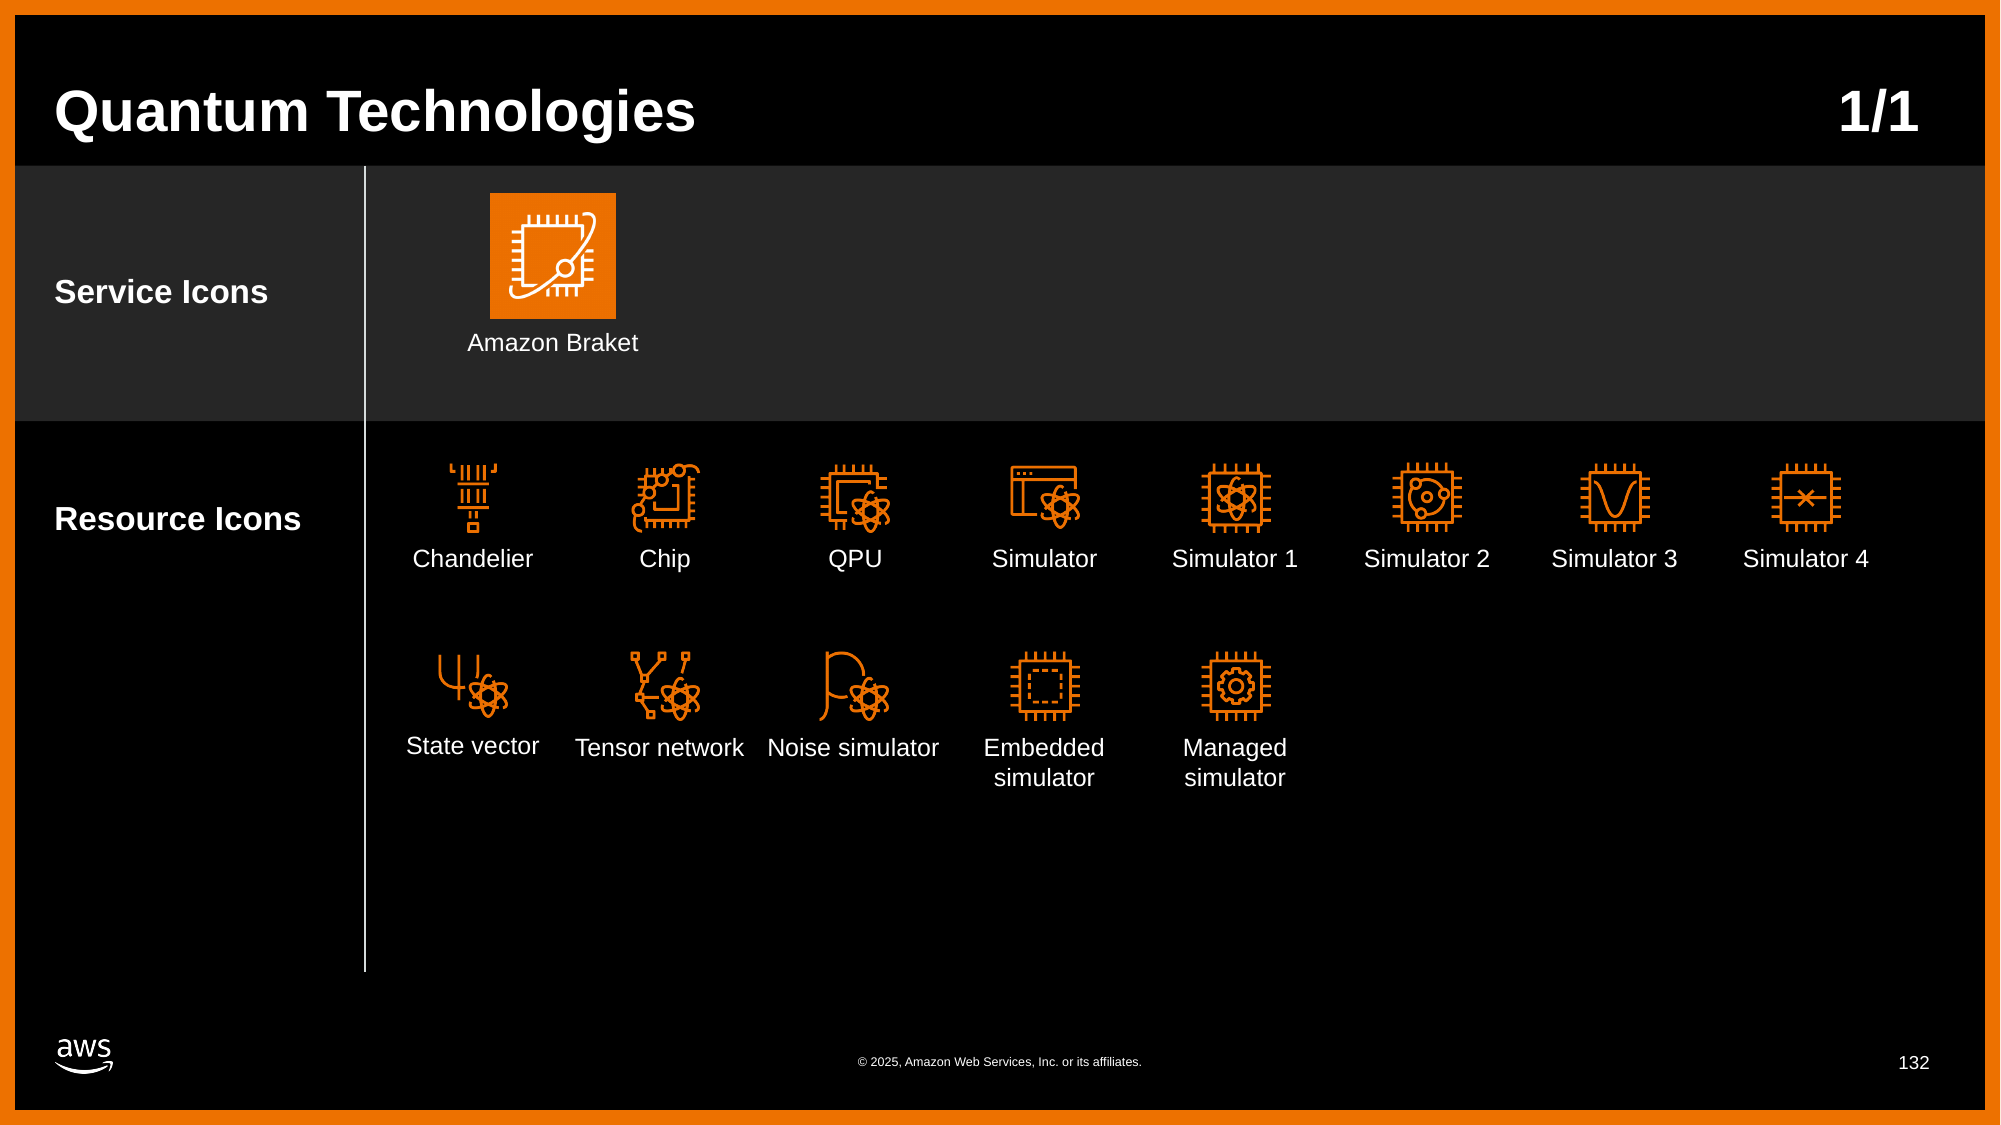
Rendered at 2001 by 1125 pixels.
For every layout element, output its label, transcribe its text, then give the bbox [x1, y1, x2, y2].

picture [817, 461, 893, 537]
text_box Managed simulator [1137, 723, 1333, 799]
picture [1768, 460, 1844, 536]
text_box Amazon Braket [369, 319, 737, 364]
text_box Simulator 2 [1329, 535, 1517, 580]
picture [490, 193, 616, 319]
title Quantum Technologies 1/1 [39, 59, 1945, 166]
picture [435, 460, 511, 536]
picture [1007, 459, 1083, 535]
text_box Simulator [946, 535, 1137, 580]
slide_number 132 [1494, 1031, 1945, 1092]
picture [627, 648, 703, 724]
footer © 2025, Amazon Web Services, Inc. or its affiliates. [662, 1031, 1338, 1092]
picture [1198, 648, 1274, 724]
picture [627, 460, 703, 536]
text_box Chandelier [375, 535, 567, 580]
picture [1198, 460, 1274, 536]
picture [55, 1039, 113, 1074]
text_box Chip [567, 535, 757, 580]
text_box Simulator 1 [1137, 535, 1329, 580]
text_box Tensor network [555, 723, 749, 769]
text_box Simulator 3 [1517, 535, 1708, 580]
picture [1007, 648, 1083, 724]
picture [435, 648, 511, 724]
text_box Noise simulator [749, 723, 946, 769]
picture [816, 648, 892, 724]
text_box State vector [375, 722, 571, 768]
text_box Simulator 4 [1708, 534, 1904, 580]
picture [1577, 460, 1653, 536]
picture [1389, 459, 1465, 535]
text_box Embedded simulator [946, 723, 1137, 799]
text_box QPU [757, 535, 946, 580]
